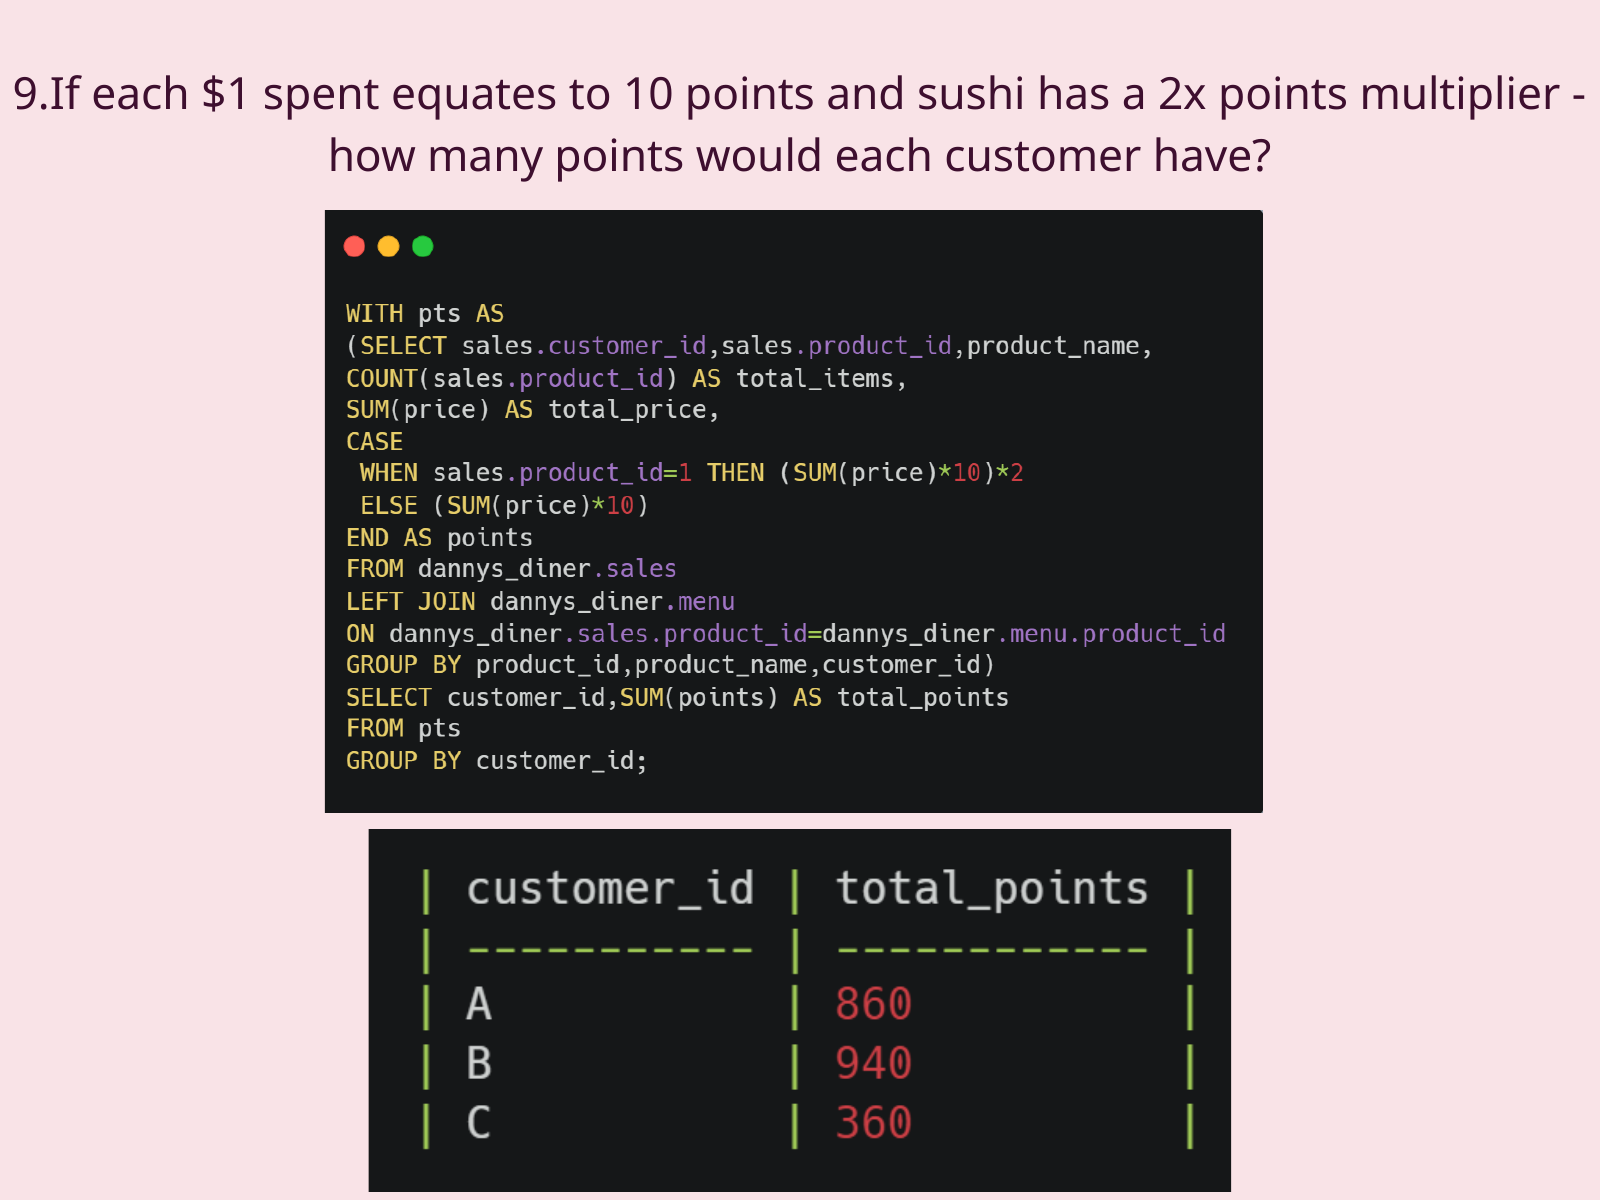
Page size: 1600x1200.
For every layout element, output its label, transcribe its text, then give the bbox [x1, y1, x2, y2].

picture [368, 829, 1232, 1192]
text_box 9.If each $1 spent equates to 10 points and sushi has a 2x points multiplier - how many points would each customer have? [0, 56, 1600, 243]
picture [324, 209, 1264, 813]
